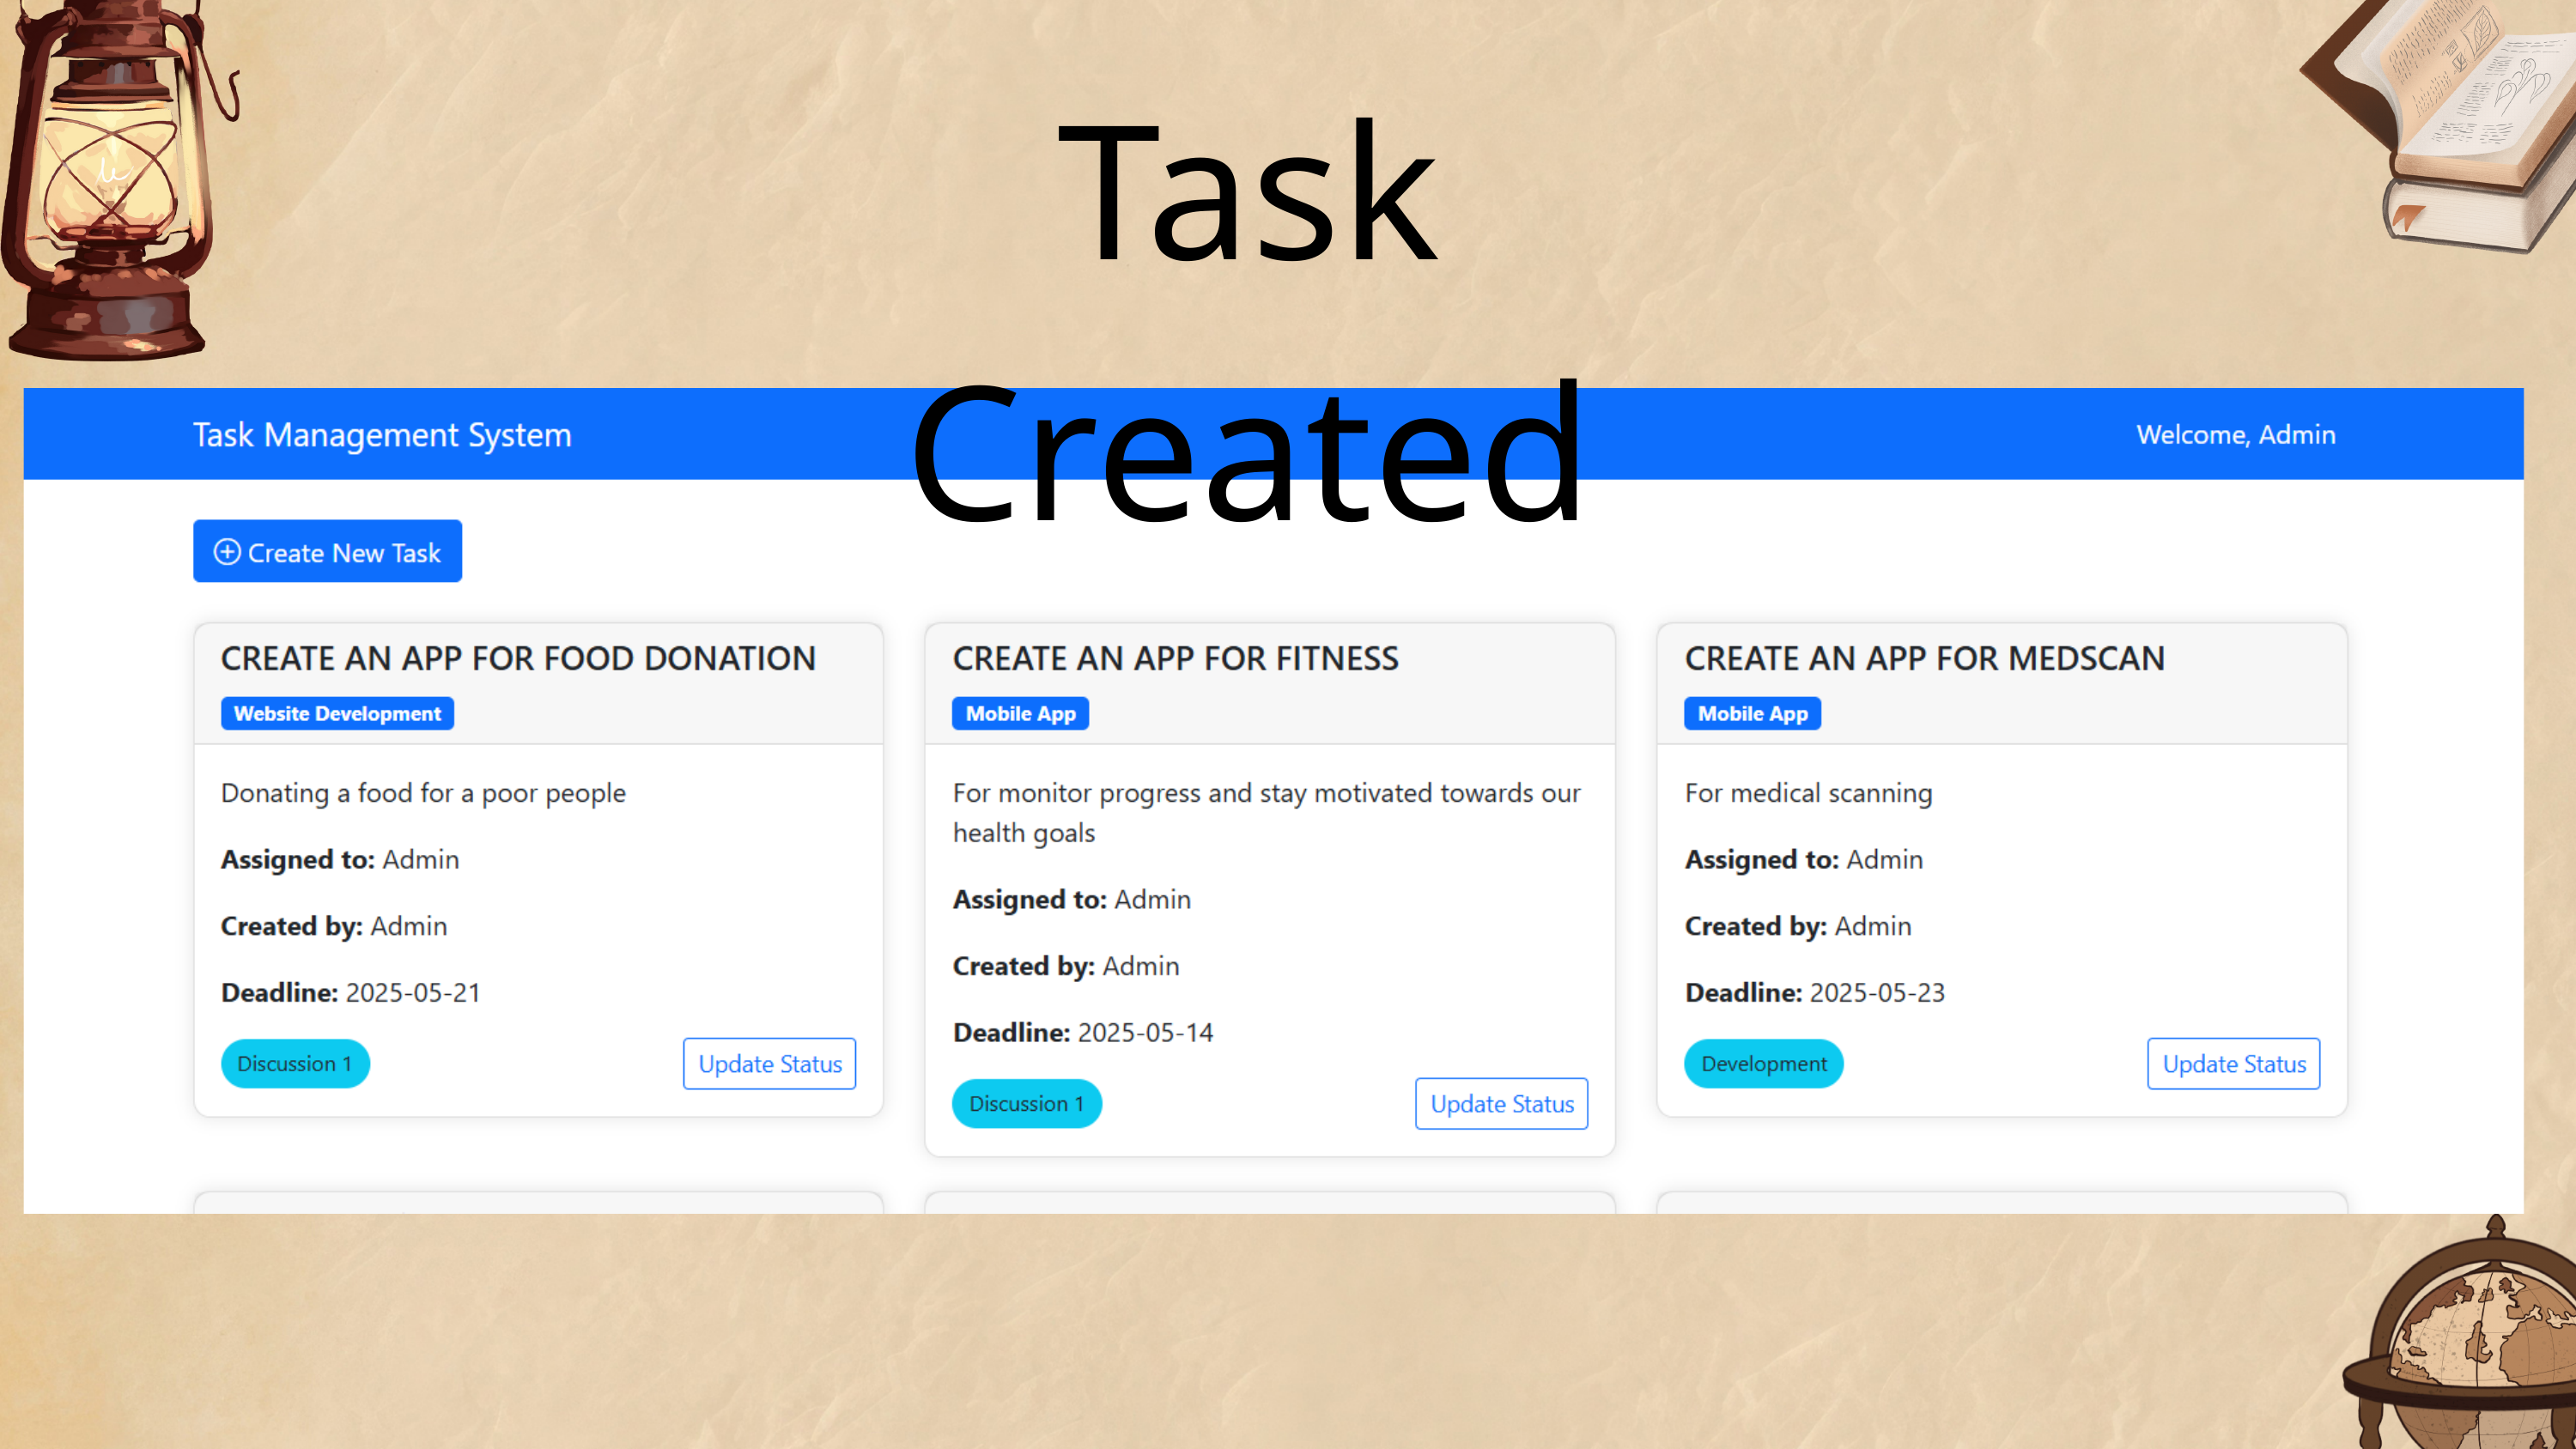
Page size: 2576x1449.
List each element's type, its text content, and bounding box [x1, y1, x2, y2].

text_box [0, 0, 240, 361]
text_box Task Created [861, 35, 1637, 558]
text_box [0, 0, 2576, 1449]
text_box [2340, 1213, 2576, 1449]
text_box [2299, 0, 2576, 255]
text_box [23, 388, 2524, 1214]
